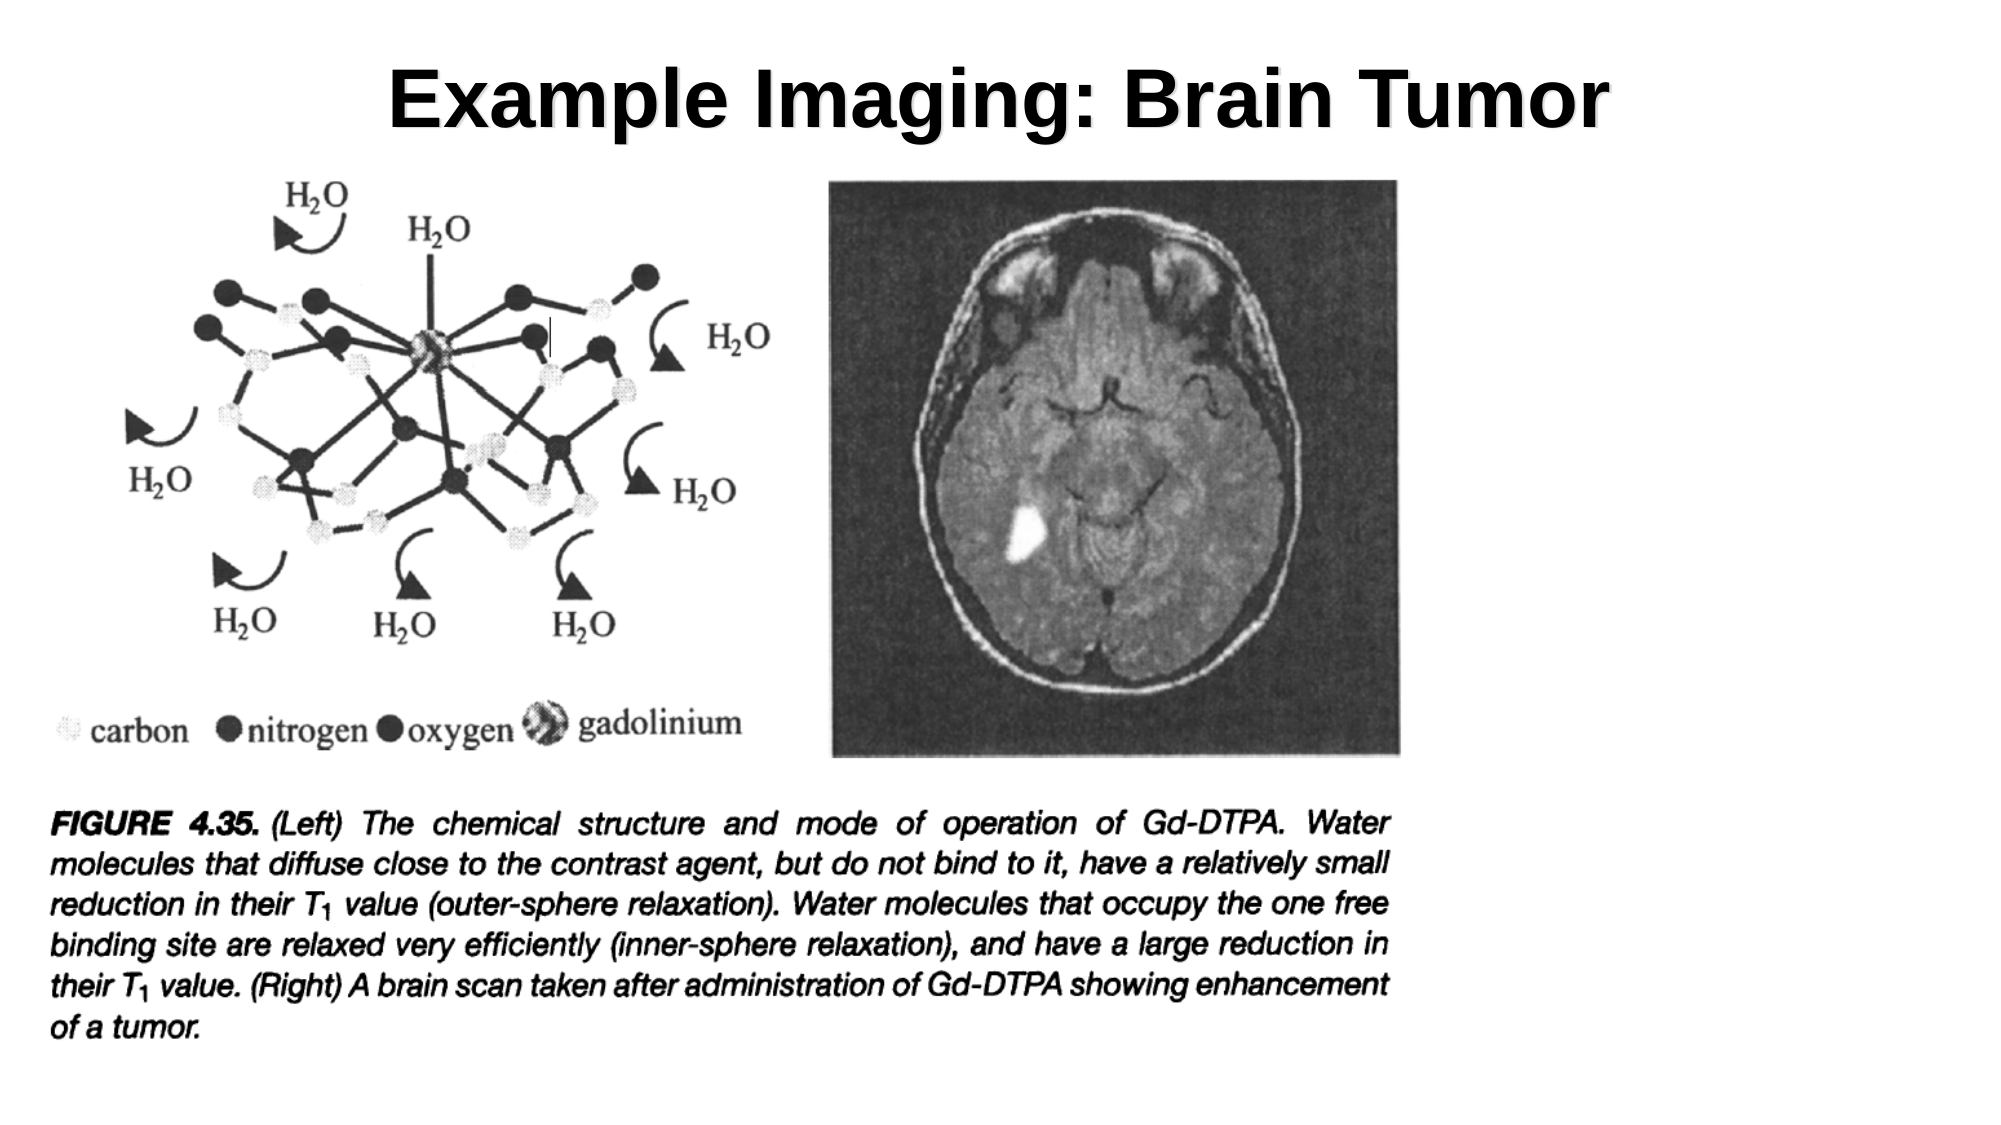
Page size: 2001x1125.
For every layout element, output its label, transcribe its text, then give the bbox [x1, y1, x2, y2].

picture [33, 162, 1414, 1053]
title Example Imaging: Brain Tumor [33, 24, 1967, 163]
